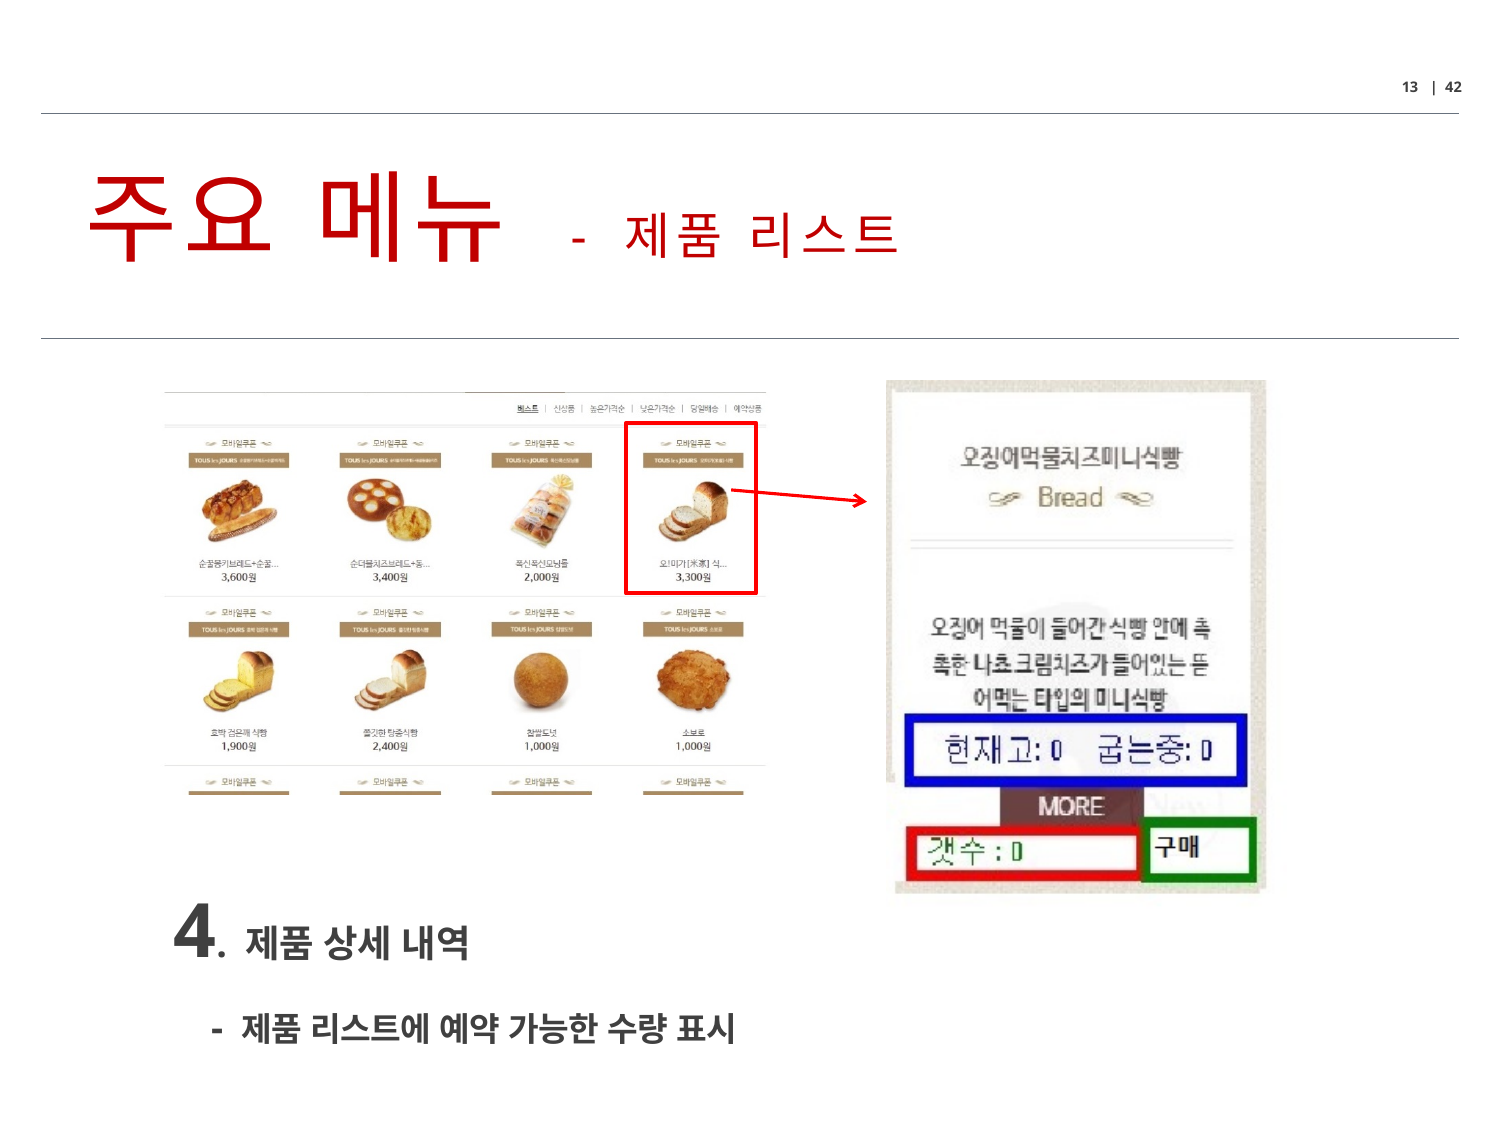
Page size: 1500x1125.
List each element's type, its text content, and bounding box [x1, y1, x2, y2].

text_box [730, 489, 868, 502]
picture [147, 392, 779, 795]
text_box 13 | 42 [1092, 72, 1477, 103]
picture [885, 380, 1290, 919]
text_box 주요 메뉴 - 제품 리스트 [29, 160, 1199, 284]
text_box 4. 제품 상세 내역 - 제품 리스트에 예약 가능한 수량 표시 [158, 811, 809, 1056]
